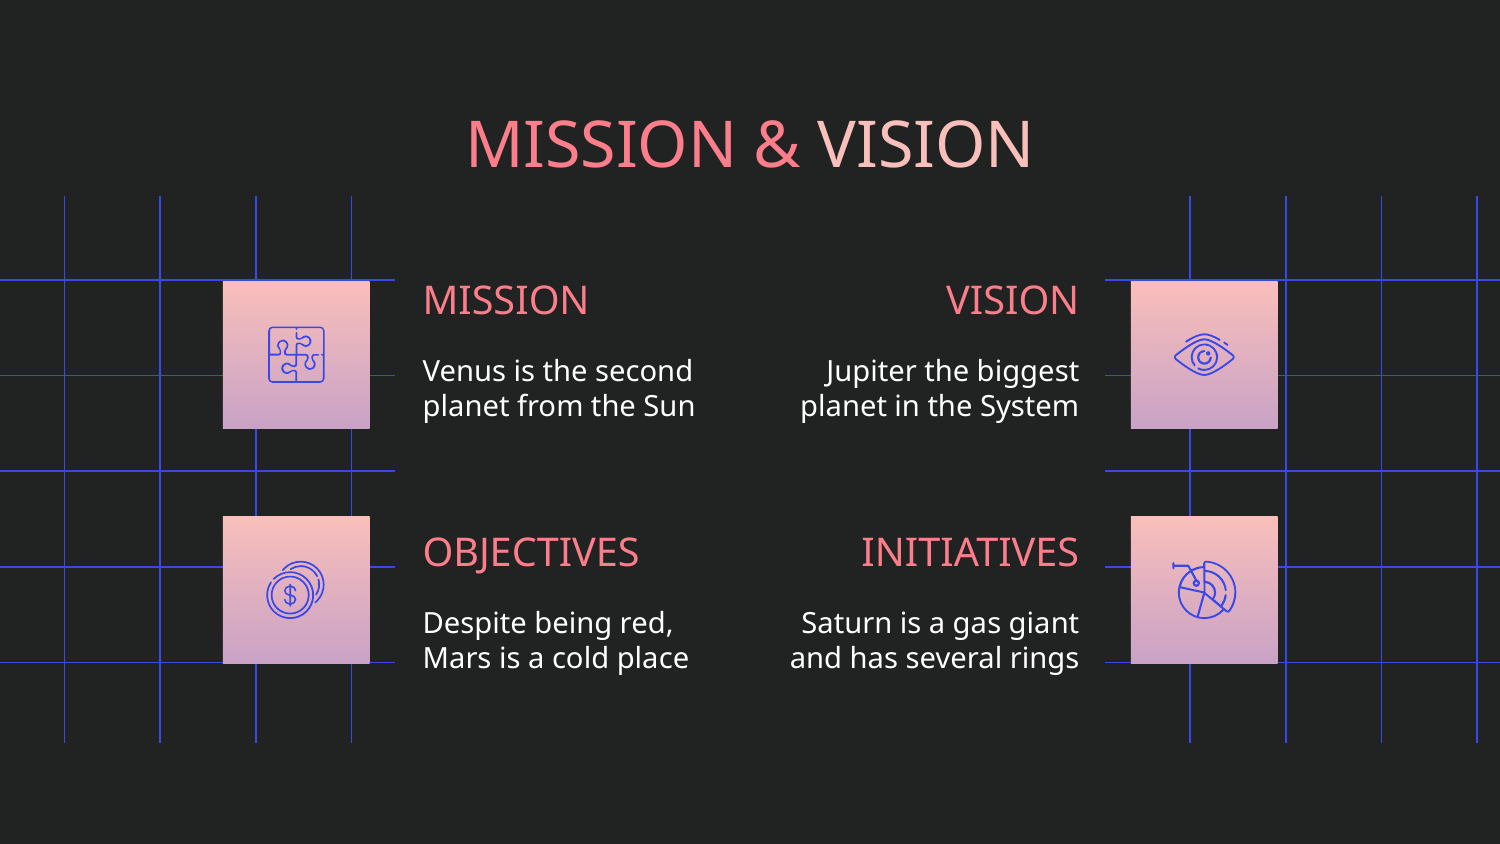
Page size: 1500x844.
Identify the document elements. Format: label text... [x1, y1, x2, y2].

title OBJECTIVES [407, 511, 733, 589]
subtitle Despite being red, Mars is a cold place [407, 589, 733, 689]
subtitle Venus is the second planet from the Sun [407, 337, 733, 438]
title MISSION & VISION [118, 88, 1382, 183]
subtitle Saturn is a gas giant and has several rings [769, 589, 1095, 689]
text_box [1130, 516, 1278, 664]
title VISION [769, 259, 1095, 337]
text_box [1173, 333, 1236, 377]
title INITIATIVES [769, 511, 1095, 589]
text_box [222, 516, 370, 664]
text_box [1172, 560, 1237, 620]
text_box [222, 281, 370, 429]
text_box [265, 560, 328, 620]
text_box [268, 326, 325, 383]
subtitle Jupiter the biggest planet in the System [769, 337, 1095, 438]
title MISSION [407, 259, 733, 337]
text_box [1130, 281, 1278, 429]
